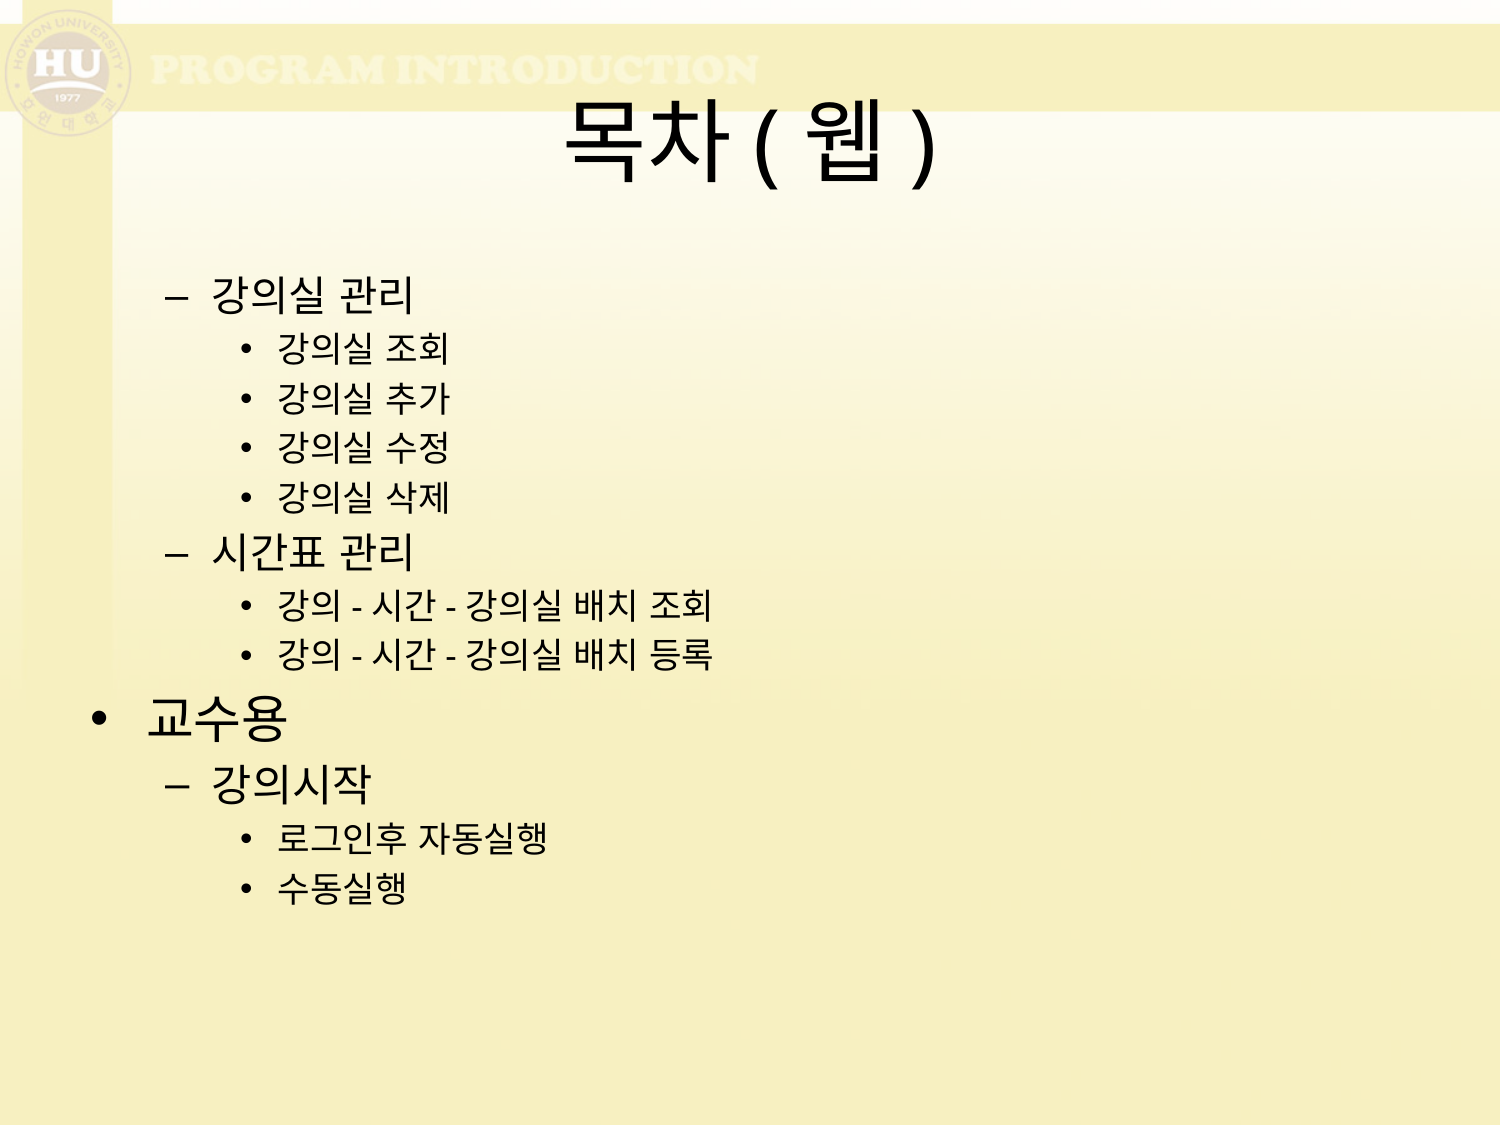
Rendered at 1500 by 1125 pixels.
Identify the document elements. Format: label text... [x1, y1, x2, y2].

title 목차(웹) [75, 45, 1425, 233]
list 강의실 관리 강의실 조회 강의실 추가 강의실 수정 강의실 삭제 시간표 관리 강의-시간-강의실 배치 조회 강의-시간-강의실 배치 등록 교수용 강의시작 로그인후 자동실행 수동실행 [75, 262, 1425, 1005]
